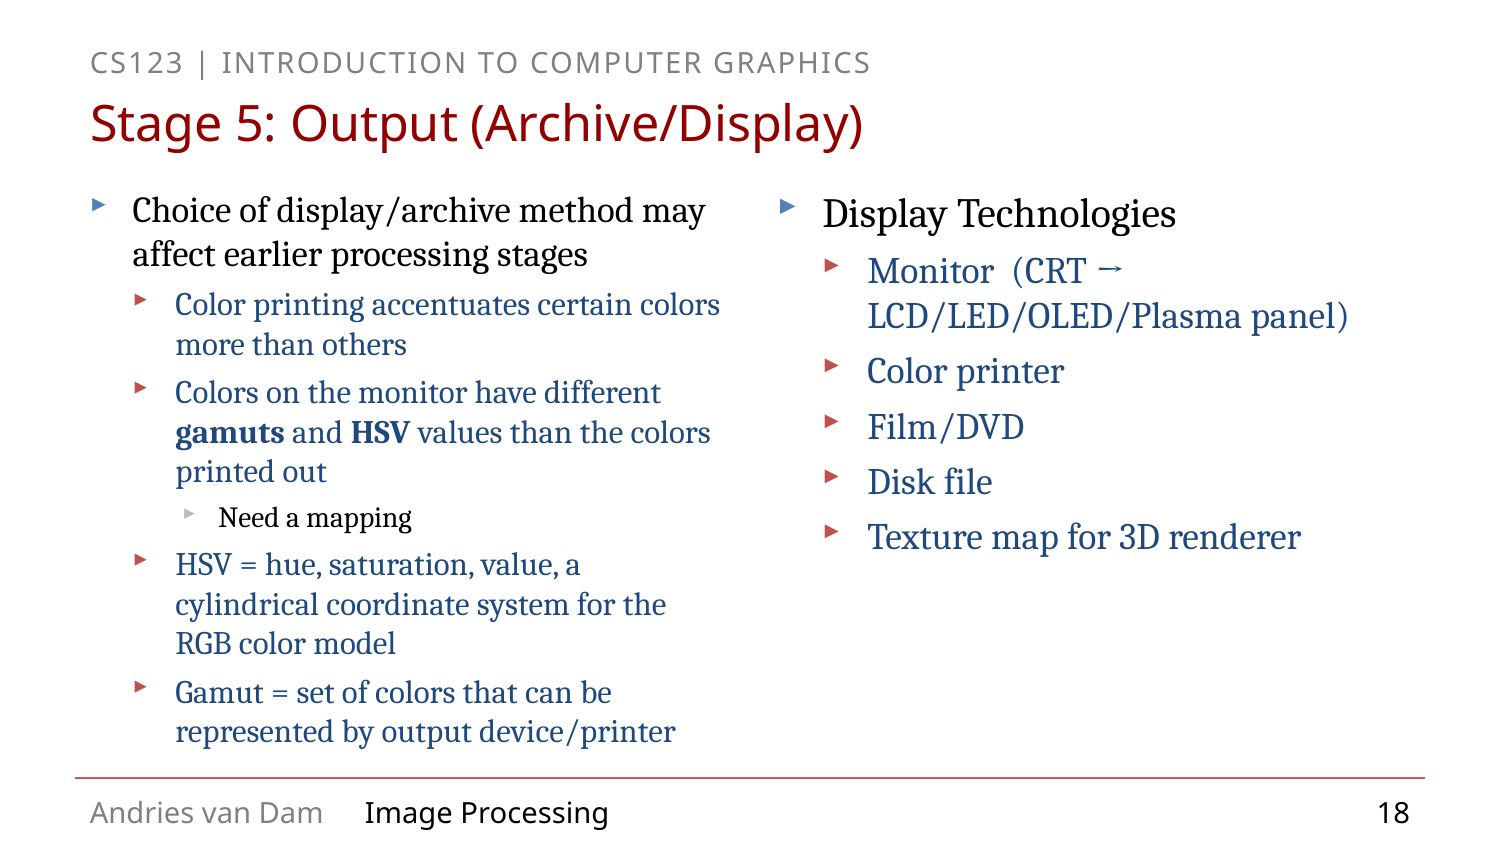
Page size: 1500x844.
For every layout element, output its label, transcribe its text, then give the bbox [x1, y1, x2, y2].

list Display Technologies Monitor (CRT → LCD/LED/OLED/Plasma panel) Color printer Film/DVD Disk file Texture map for 3D renderer [762, 178, 1425, 769]
footer Image Processing [350, 787, 1213, 827]
title Stage 5: Output (Archive/Display) [75, 84, 1425, 160]
slide_number 18 [1224, 787, 1425, 827]
list Choice of display/archive method may affect earlier processing stages Color printing accentuates certain colors more than others Colors on the monitor have different gamuts and HSV values than the colors printed out Need a mapping HSV = hue, saturation, value, a cylindrical coordinate system for the RGB color model Gamut = set of colors that can be represented by output device/printer [75, 178, 738, 769]
